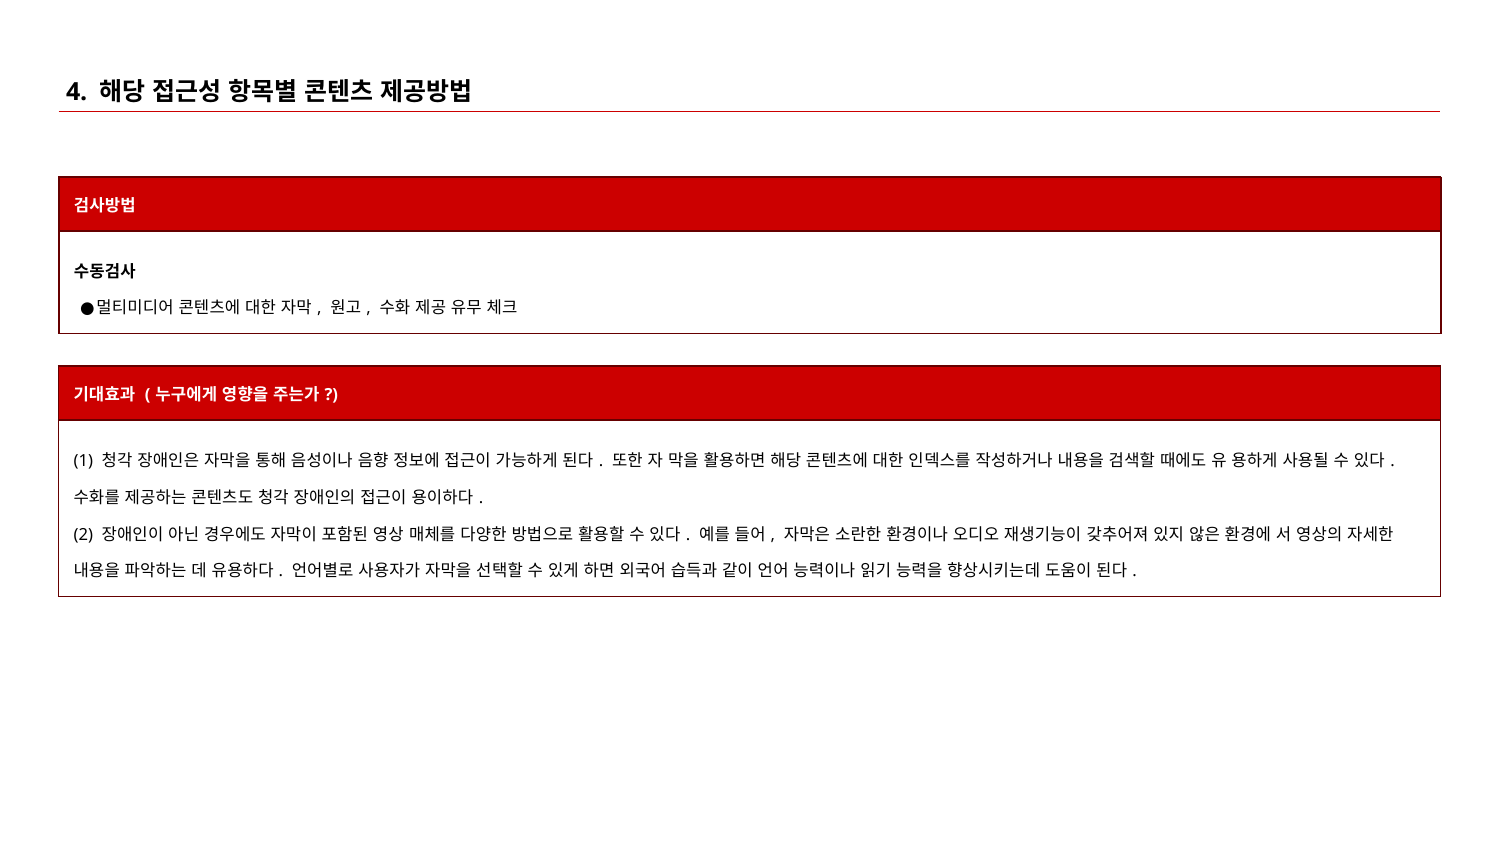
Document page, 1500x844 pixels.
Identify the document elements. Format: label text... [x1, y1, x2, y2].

table_header 기대효과 (누구에게 영향을 주는가?) [59, 367, 1440, 419]
title 4. 해당 접근성 항목별 콘텐츠 제공방법 [51, 60, 1449, 116]
table_cell 수동검사 멀티미디어 콘텐츠에 대한 자막, 원고, 수화 제공 유무 체크 [60, 232, 1440, 333]
table_header 검사방법 [60, 178, 1440, 230]
table_cell (1) 청각 장애인은 자막을 통해 음성이나 음향 정보에 접근이 가능하게 된다. 또한 자 막을 활용하면 해당 콘텐츠에 대한 인덱스를 작성하거나 내용을 검색할 때에도 유 용하게 사용될 수 있다. 수화를 제공하는 콘텐츠도 청각 장애인의 접근이 용이하다. (2) 장애인이 아닌 경우에도 자막이 포함된 영상 매체를 다양한 방법으로 활용할 수 있다. 예를 들어, 자막은 소란한 환경이나 오디오 재생기능이 갖추어져 있지 않은 환경에 서 영상의 자세한 내용을 파악하는 데 유용하다. 언어별로 사용자가 자막을 선택할 수 있게 하면 외국어 습득과 같이 언어 능력이나 읽기 능력을 향상시키는데 도움이 된다. [59, 421, 1440, 596]
